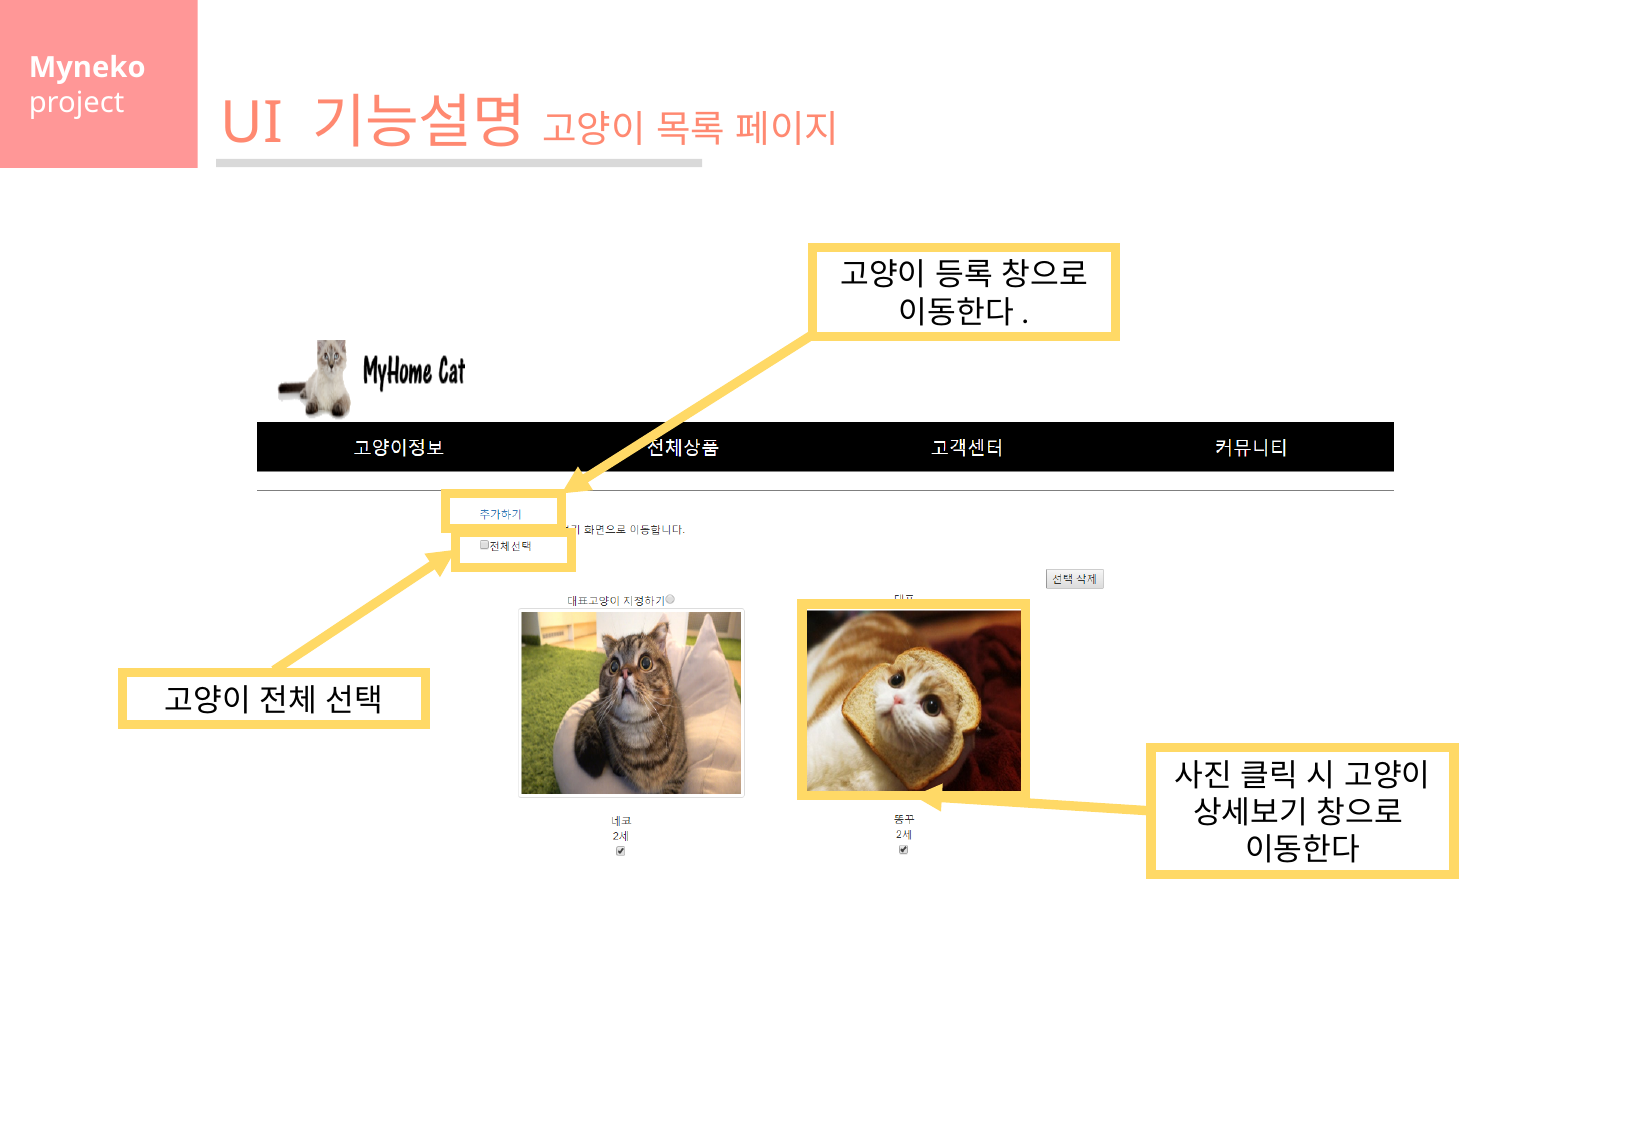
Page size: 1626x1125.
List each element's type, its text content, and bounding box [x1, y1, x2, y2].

text_box [215, 160, 703, 168]
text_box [913, 795, 1151, 812]
text_box [0, 0, 199, 169]
text_box Myneko project [16, 41, 180, 125]
text_box UI 기능설명 고양이 목록 페이지 [208, 77, 930, 160]
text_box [561, 334, 813, 494]
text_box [273, 549, 456, 671]
text_box 고양이 전체 선택 [122, 672, 130, 725]
picture [130, 340, 1536, 896]
text_box 고양이 등록 창으로 이동한다. [812, 247, 1116, 337]
